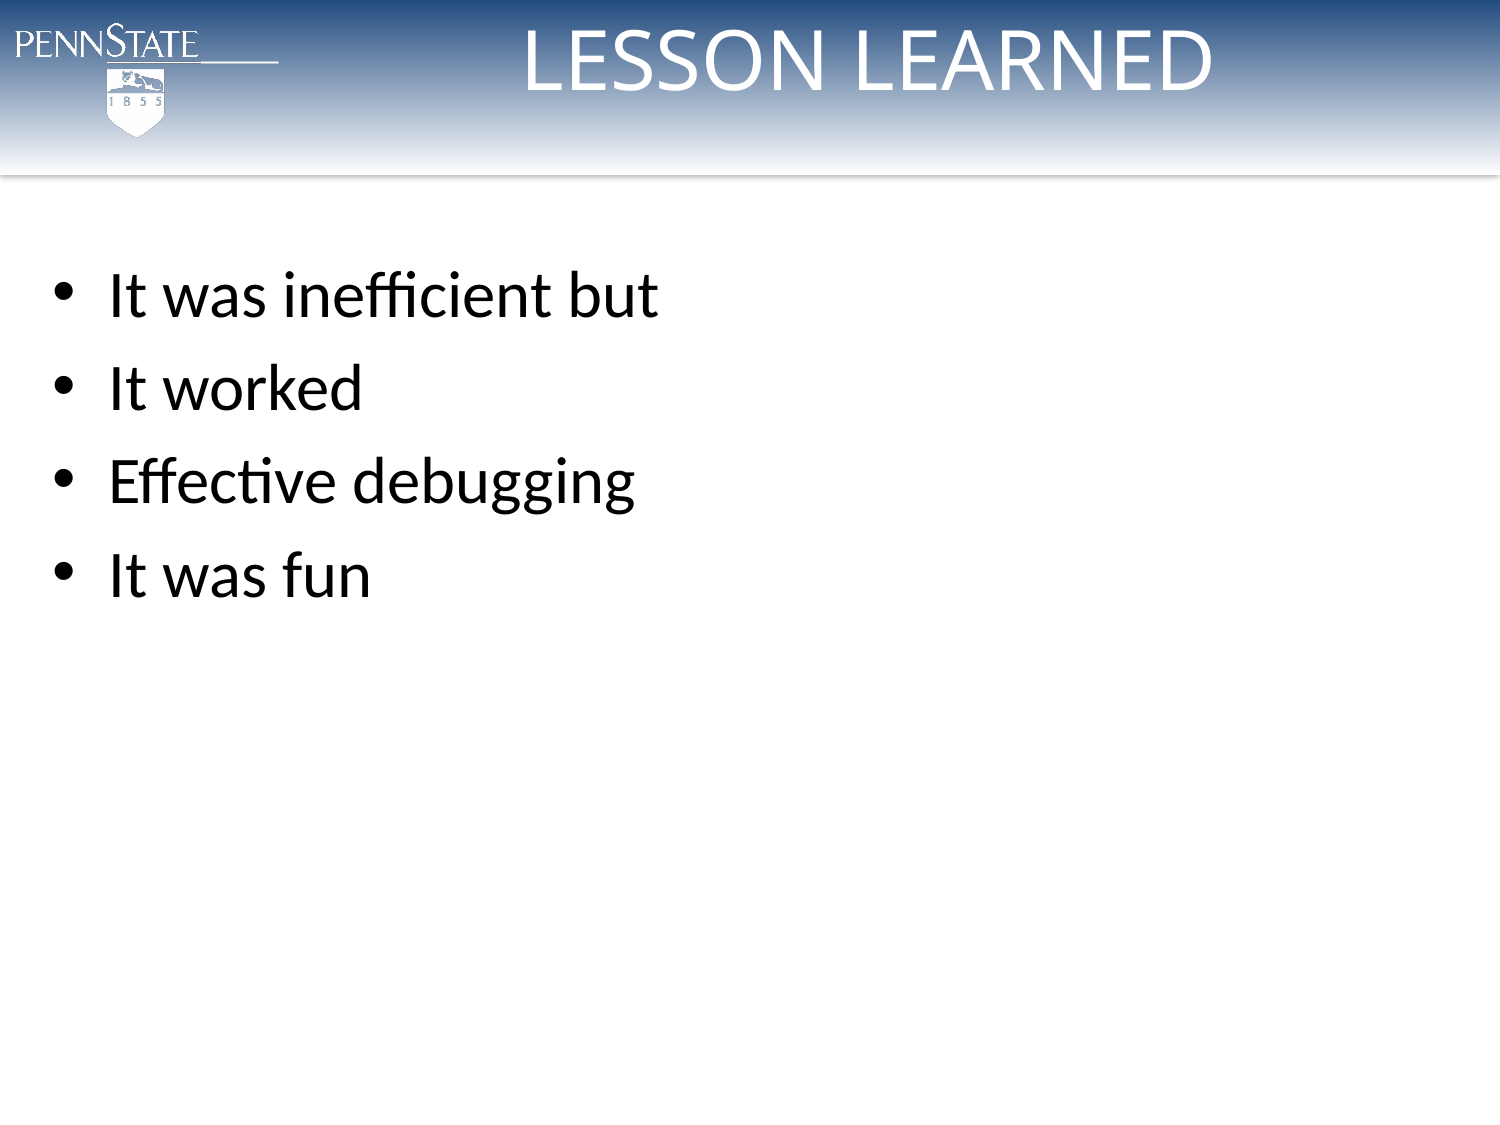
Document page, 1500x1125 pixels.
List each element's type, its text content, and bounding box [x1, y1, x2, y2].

list It was inefficient but It worked Effective debugging It was fun [37, 149, 1463, 1075]
title Lesson Learned [237, 0, 1500, 125]
picture [10, 0, 288, 138]
